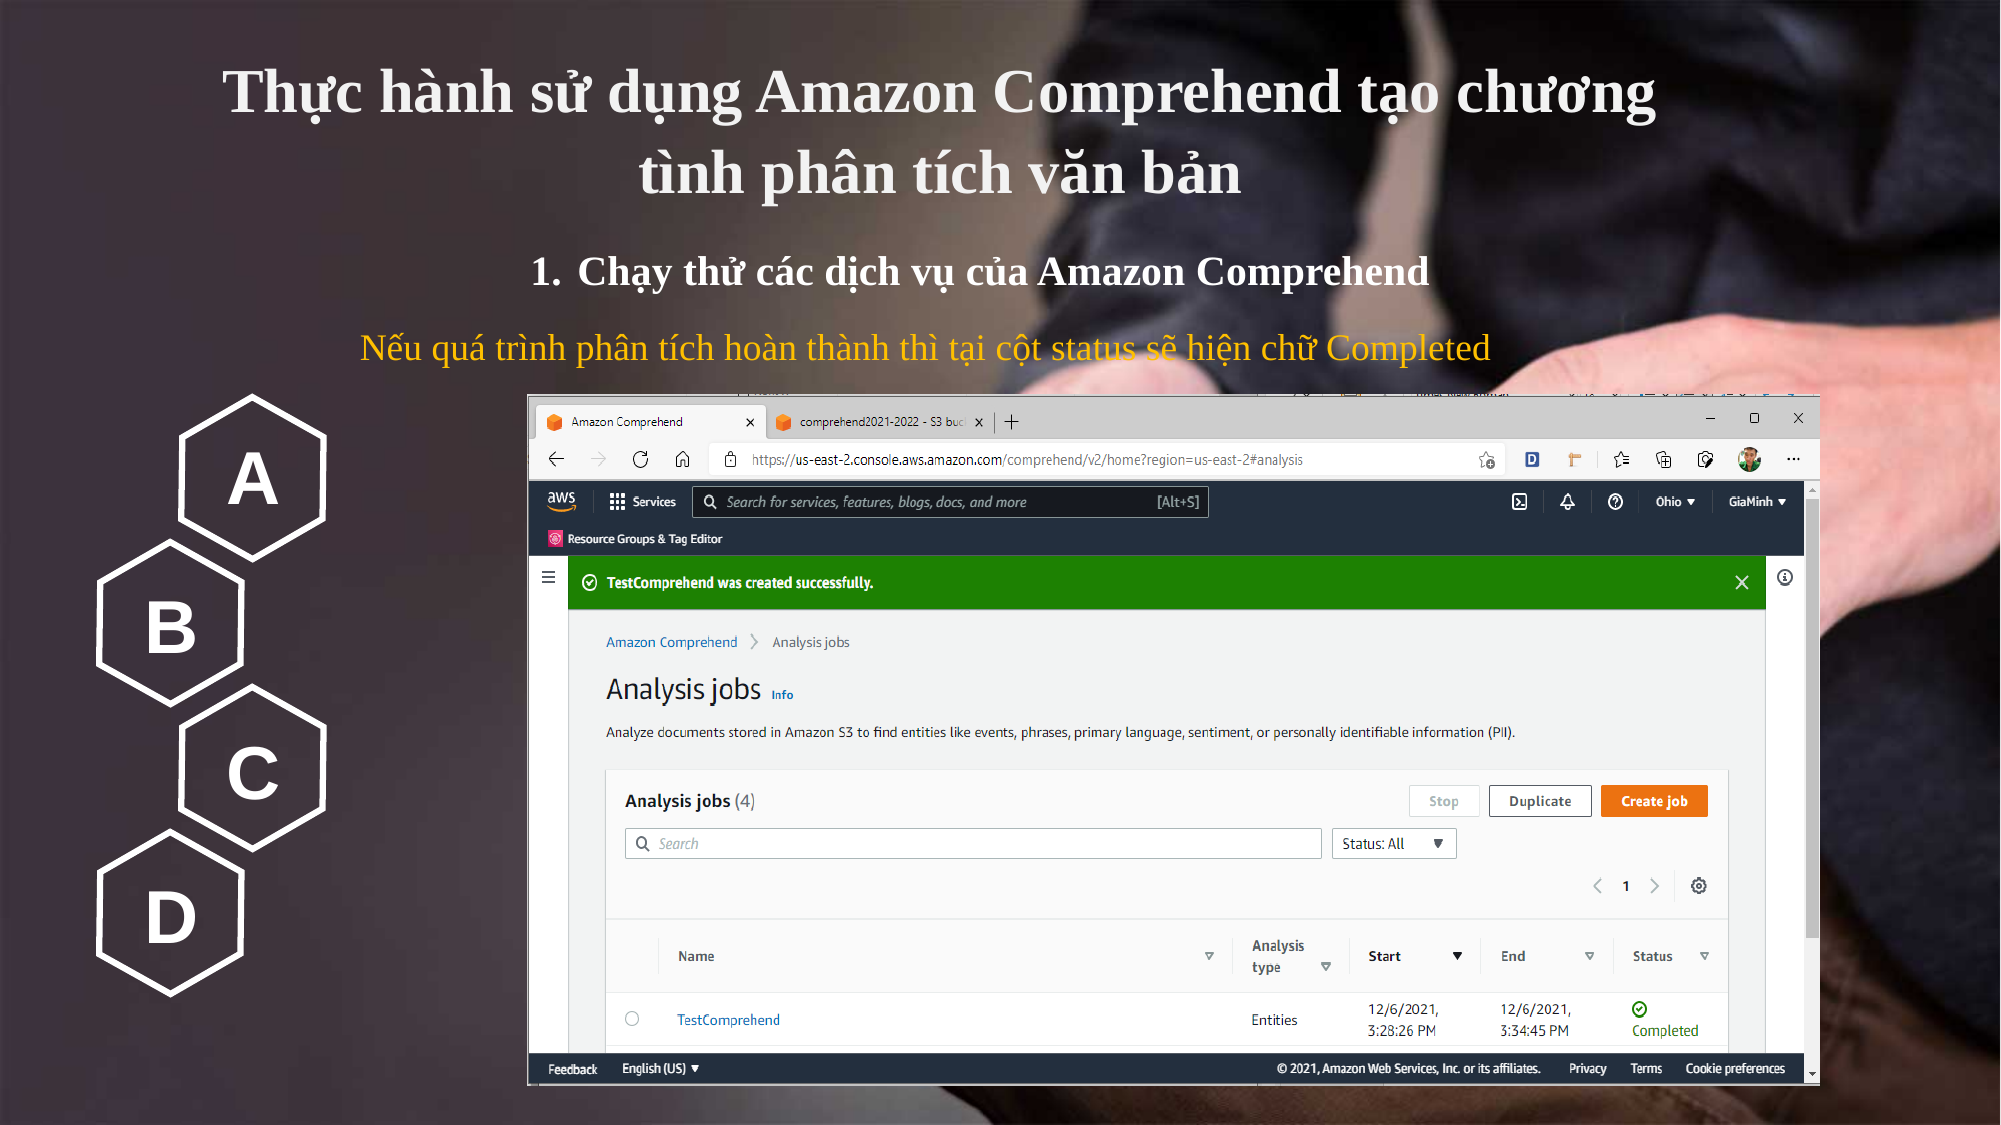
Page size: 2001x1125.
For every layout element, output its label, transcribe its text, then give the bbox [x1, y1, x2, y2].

text_box Chạy thử các dịch vụ của Amazon Comprehend [440, 233, 1532, 302]
text_box Nếu quá trình phân tích hoàn thành thì tại cột status sẽ hiện chữ Completed [345, 315, 1789, 420]
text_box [88, 407, 335, 984]
picture [0, 0, 2001, 1125]
text_box Thực hành sử dụng Amazon Comprehend tạo chương tình phân tích văn bản [146, 37, 1735, 213]
